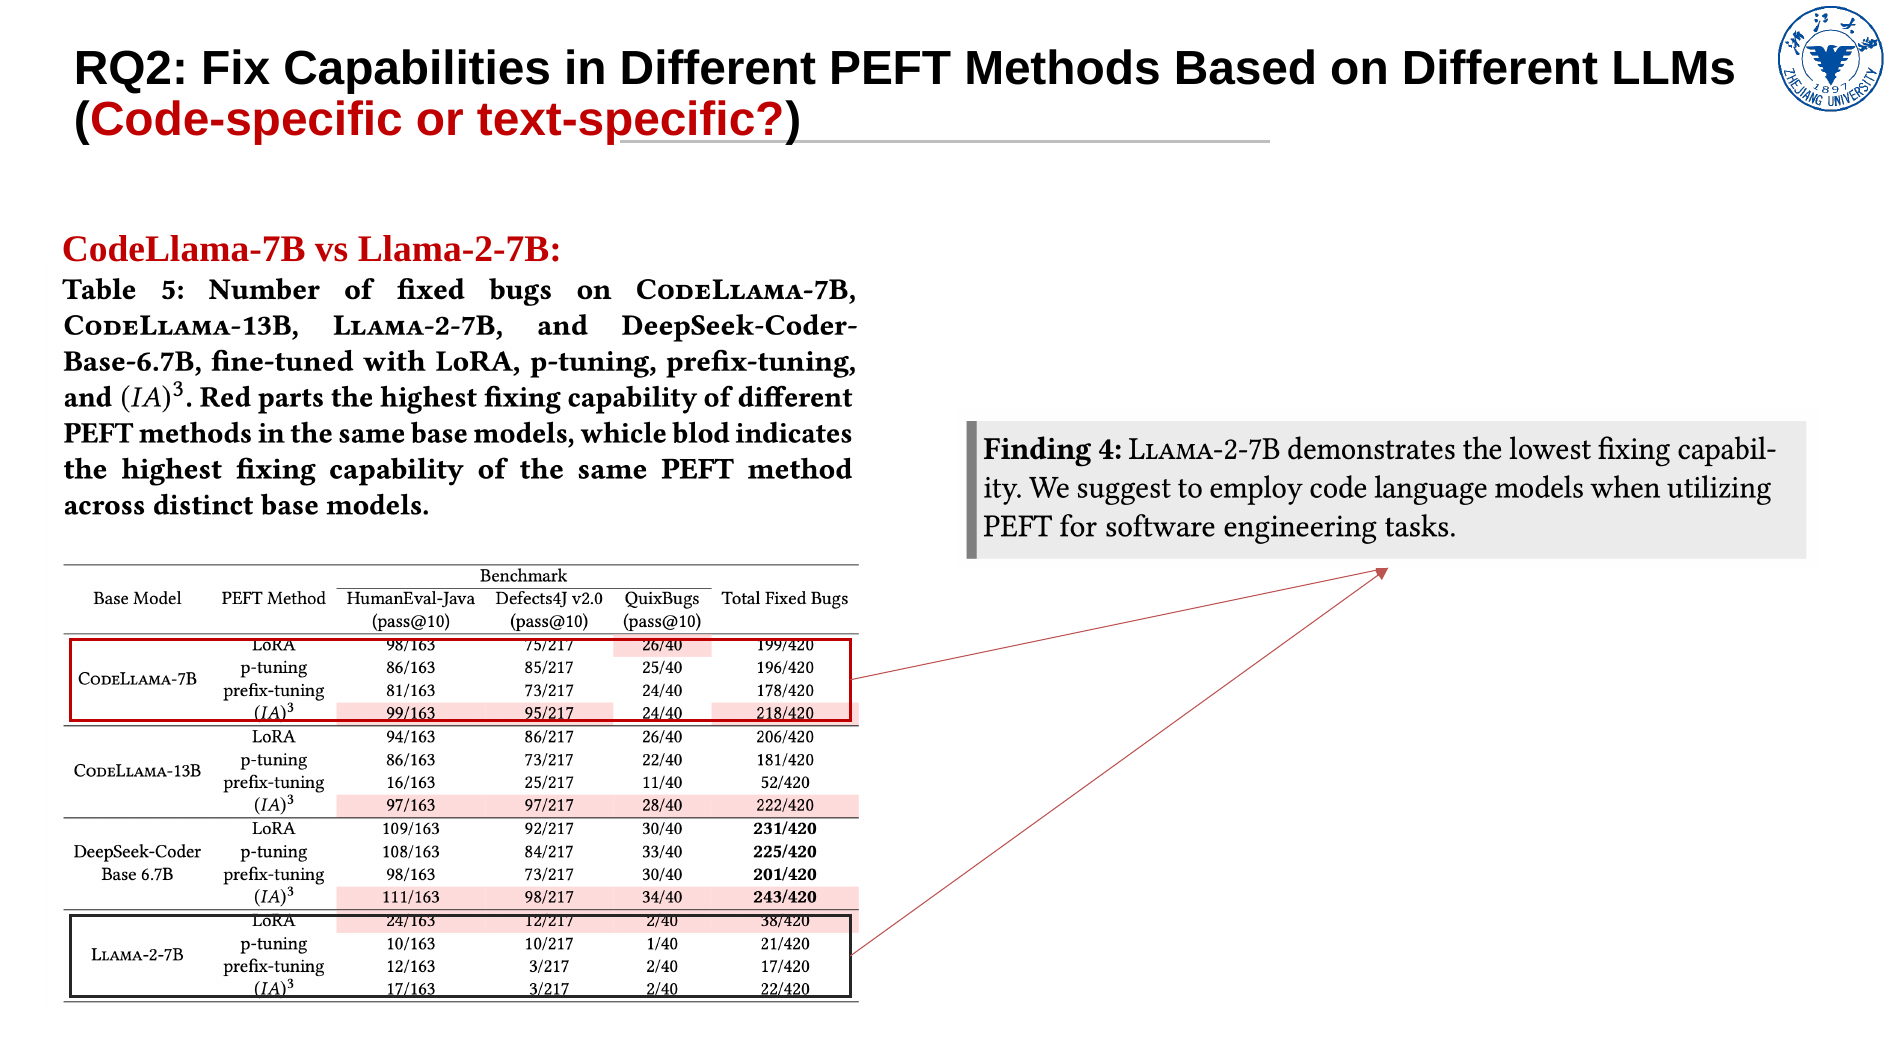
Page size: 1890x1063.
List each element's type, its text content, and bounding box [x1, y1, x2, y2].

picture [957, 407, 1820, 568]
picture [42, 264, 872, 1014]
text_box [850, 567, 1389, 956]
picture [1771, 0, 1890, 118]
text_box CodeLlama-7B vs Llama-2-7B: [47, 193, 888, 277]
title RQ2: Fix Capabilities in Different PEFT Methods Based on Different LLMs (Code-specific or text-specific?) [58, 35, 1855, 154]
